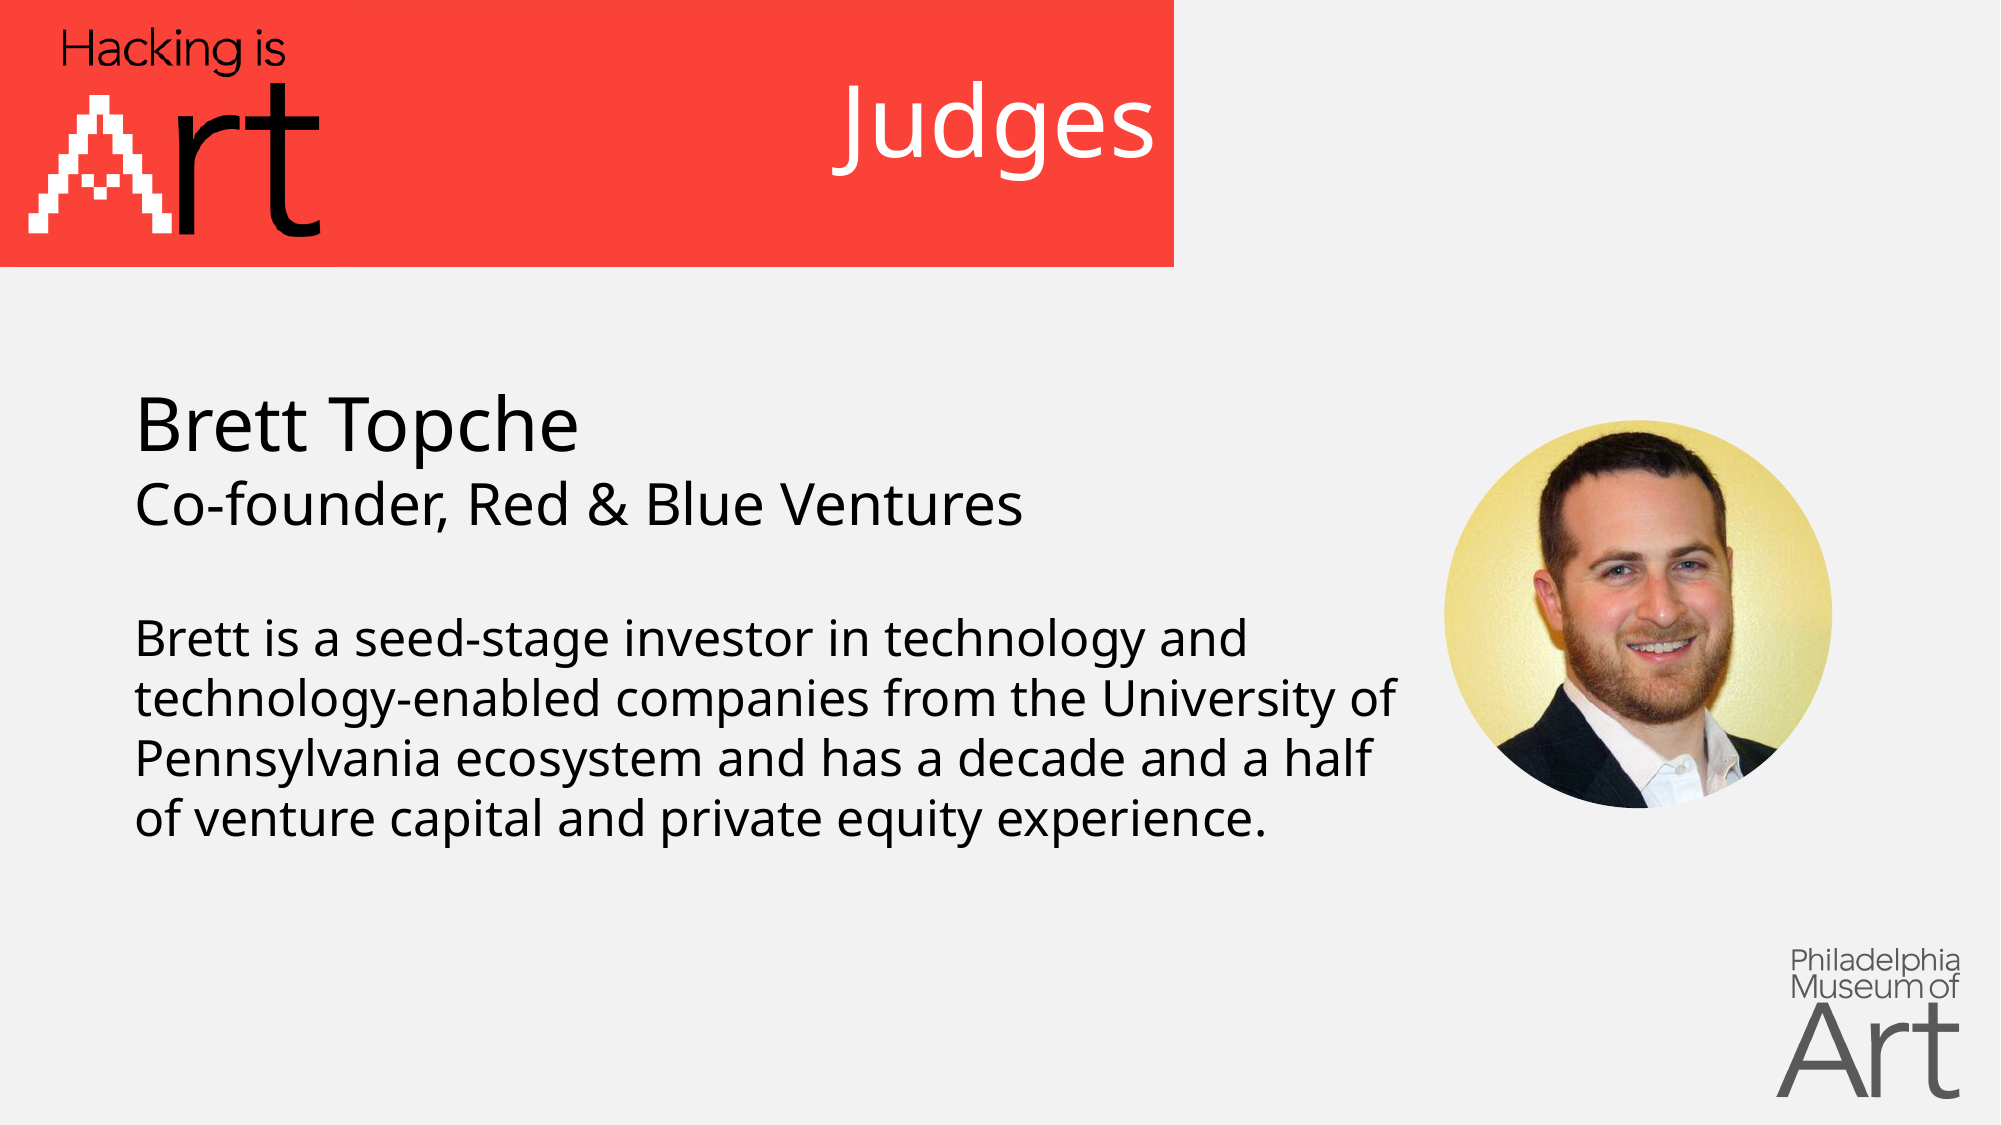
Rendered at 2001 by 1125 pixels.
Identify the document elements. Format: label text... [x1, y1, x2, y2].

picture [0, 0, 1998, 267]
text_box Brett Topche Co-founder, Red & Blue Ventures Brett is a seed-stage investor in technology and technology-enabled companies from the University of Pennsylvania ecosystem and has a decade and a half of venture capital and private equity experience. [39, 267, 1445, 962]
text_box [1443, 419, 1834, 810]
picture [1776, 948, 1960, 1099]
